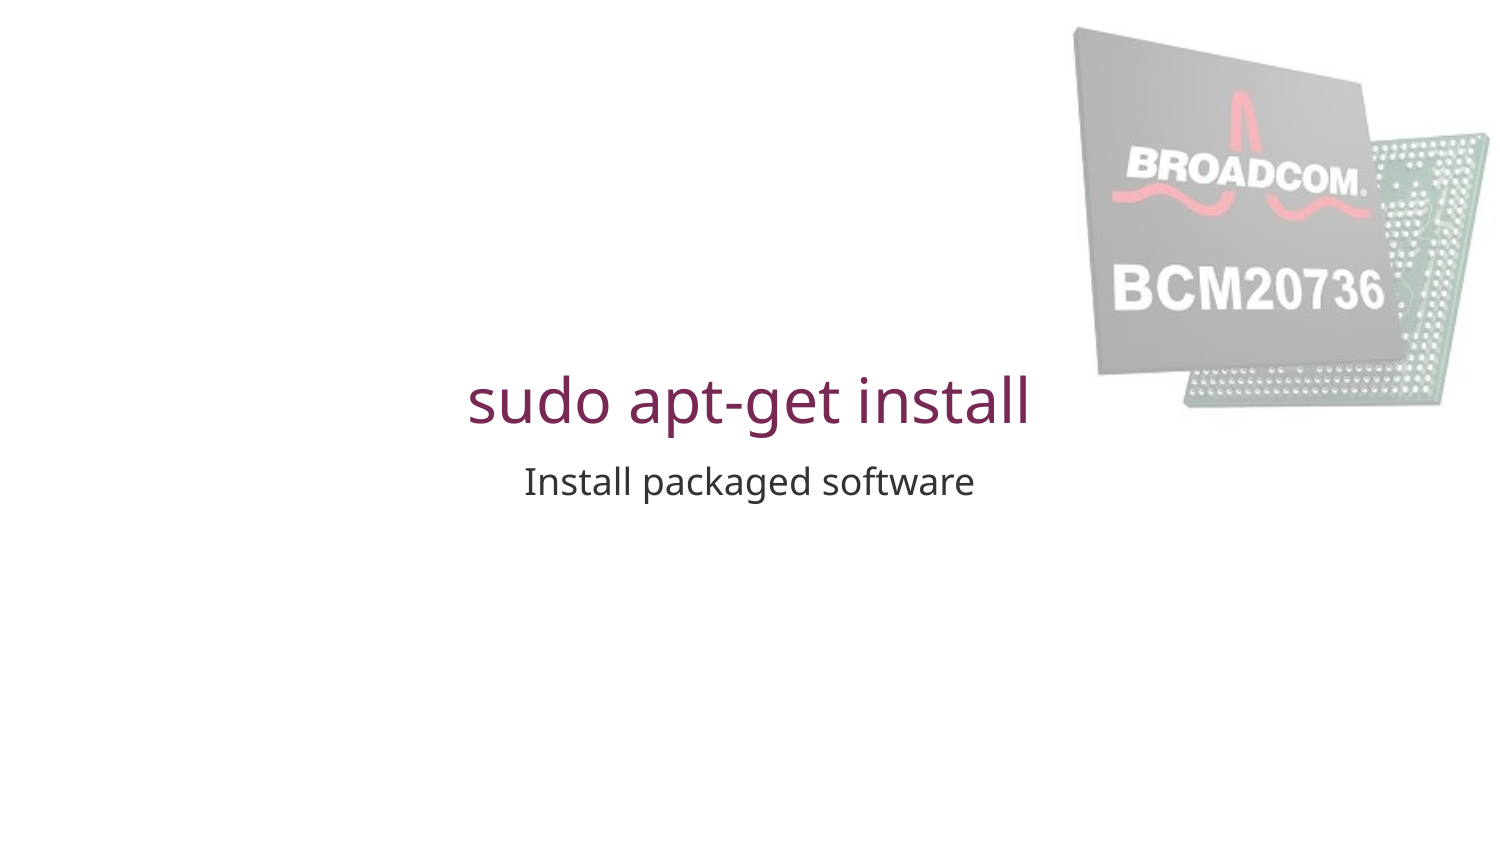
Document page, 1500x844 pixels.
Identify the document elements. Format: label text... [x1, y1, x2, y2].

picture [1063, 0, 1500, 437]
subtitle Install packaged software [81, 436, 1419, 514]
title sudo apt-get install [81, 330, 1057, 436]
